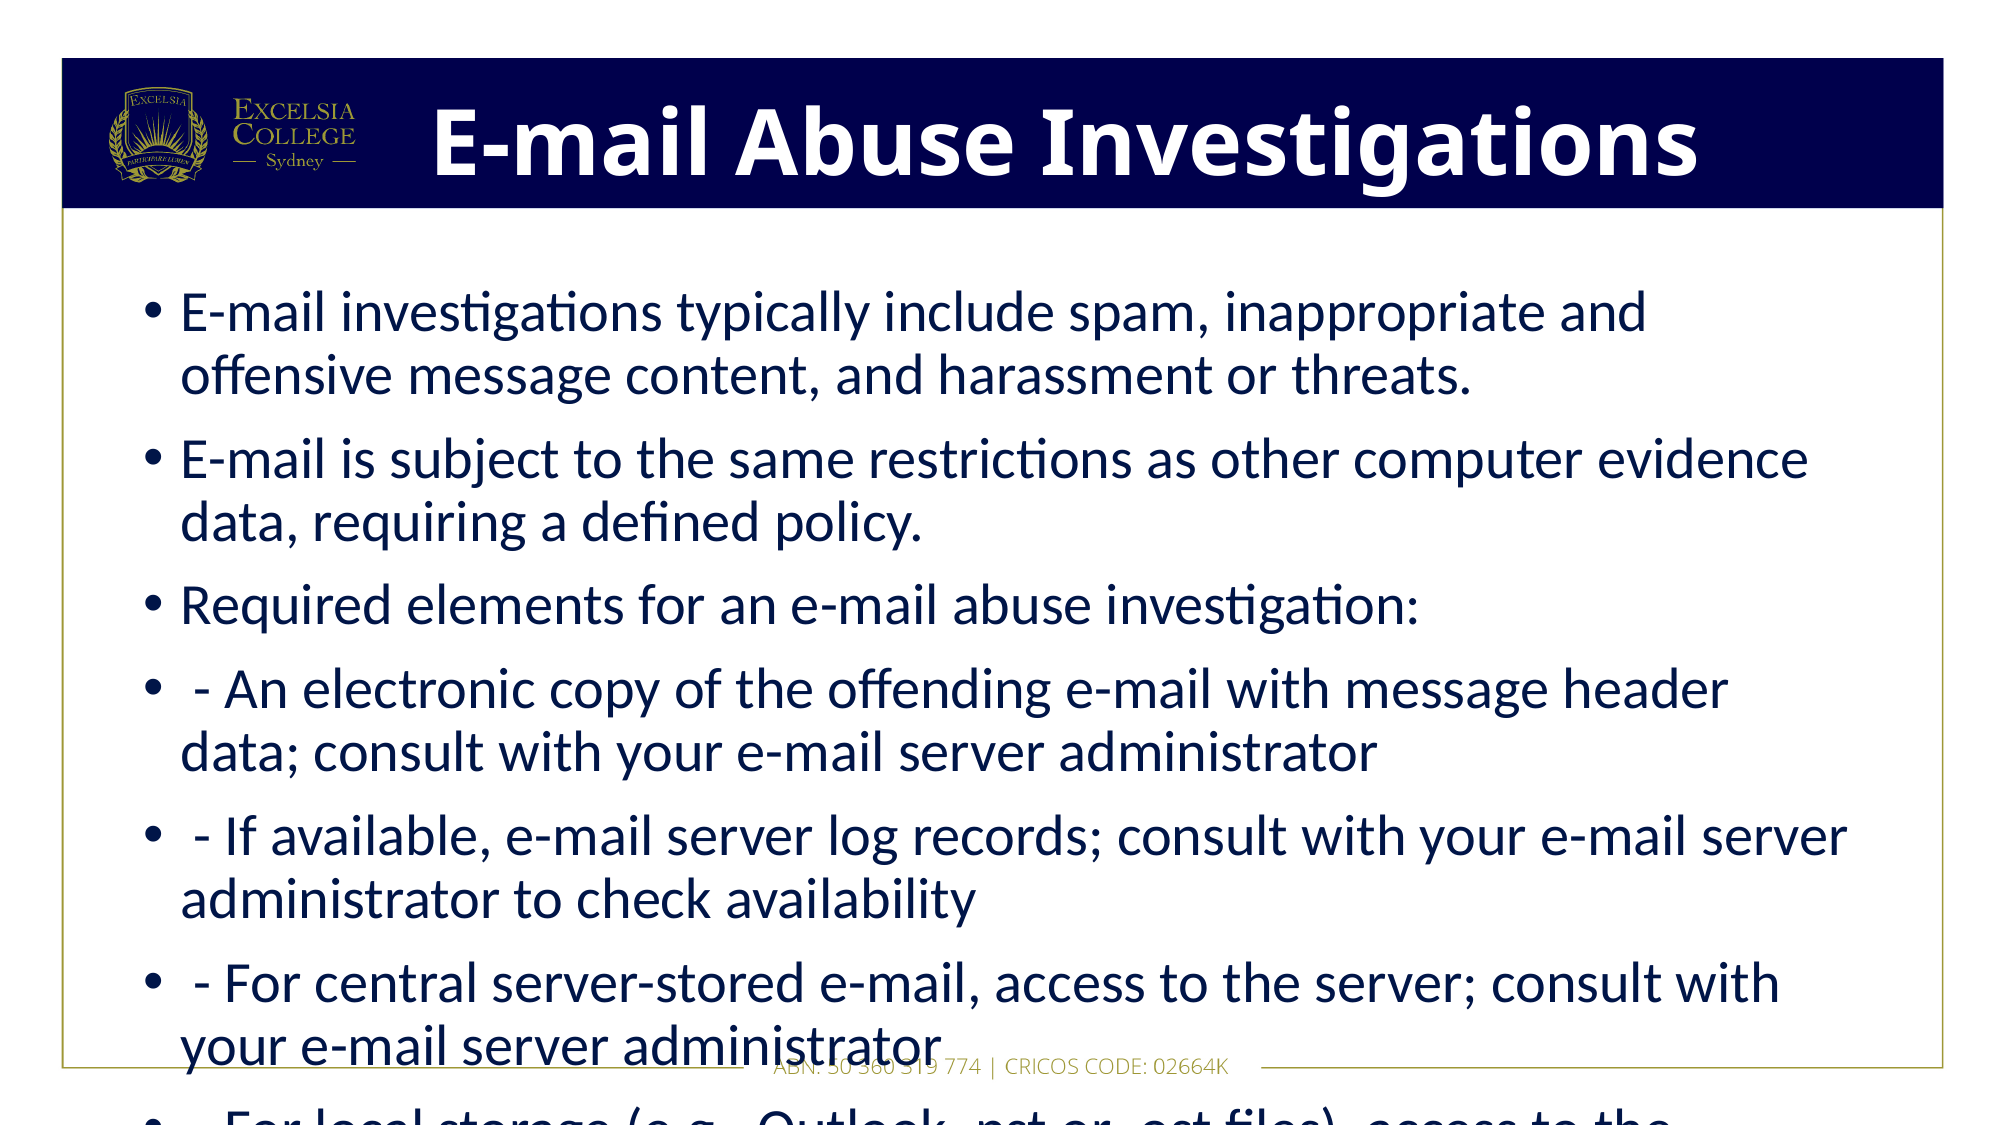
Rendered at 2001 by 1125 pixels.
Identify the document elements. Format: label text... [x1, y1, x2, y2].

title E-mail Abuse Investigations [415, 88, 1966, 208]
list E-mail investigations typically include spam, inappropriate and offensive message content, and harassment or threats. E-mail is subject to the same restrictions as other computer evidence data, requiring a defined policy. Required elements for an e-mail abuse investigation: - An electronic copy of the offending e-mail with message header data; consult with your e-mail server administrator - If available, e-mail server log records; consult with your e-mail server administrator to check availability - For central server-stored e-mail, access to the server; consult with your e-mail server administrator - For local storage (e.g., Outlook .pst or .ost files), access to the computer for forensic analysis - Your preferred digital forensics analysis tool Recommended steps for e-mail investigations: 1. Use standard forensics techniques for computer-based e-mail data files (e.g., Outlook .pst/.ost files) as described in this book 2. For server-based e-mail, contact the administrator and obtain suspect/victim e-mail folders/data 3. For Web-based e-mail (e.g., Gmail), search for Internet keywords to extract related e-mail address information 4. Examine header data of all relevant messages [128, 273, 1872, 1037]
picture [0, 0, 2001, 1125]
